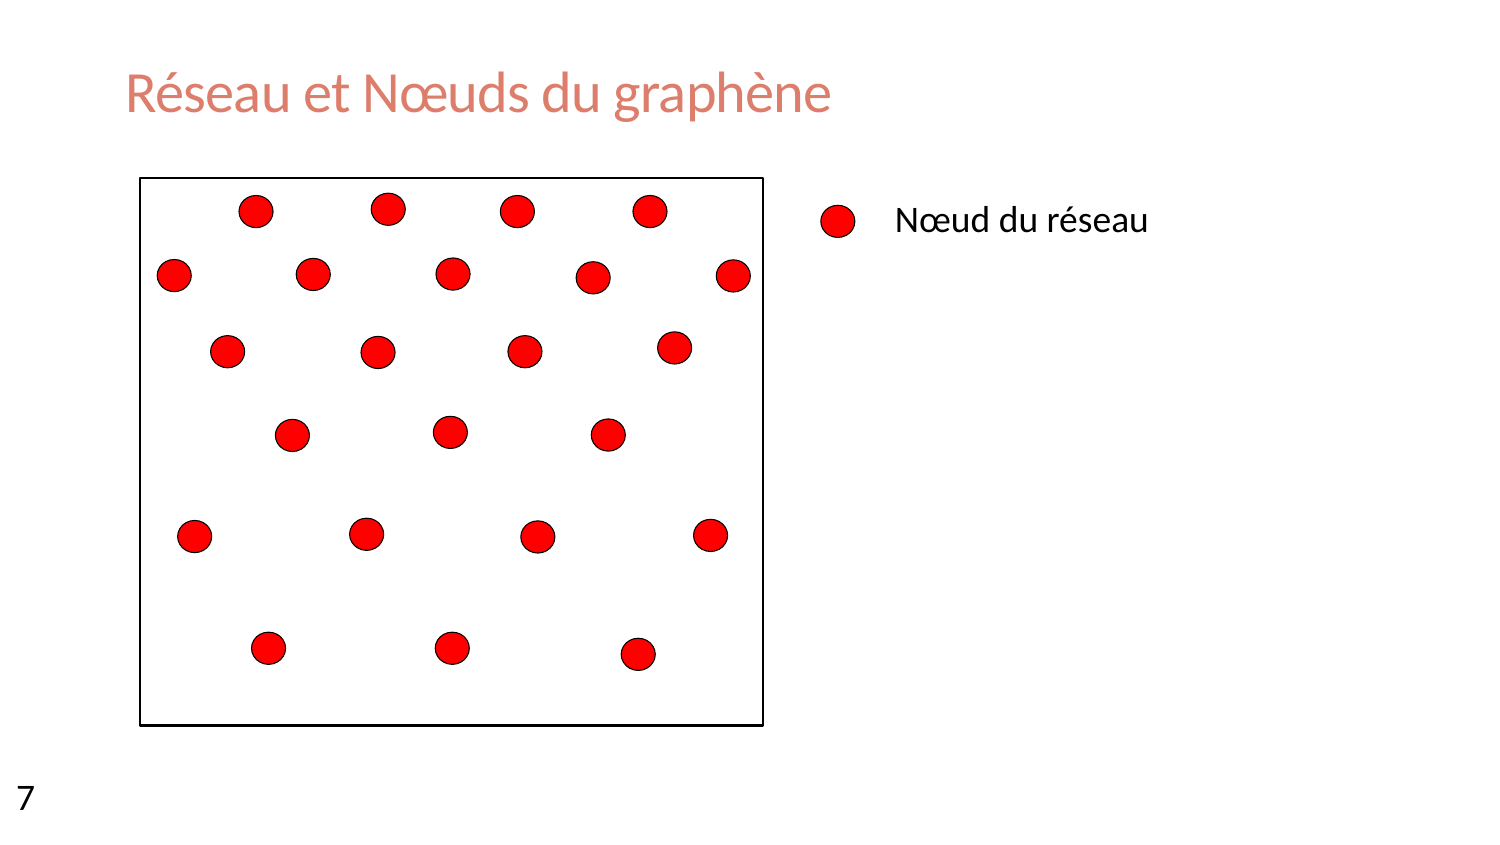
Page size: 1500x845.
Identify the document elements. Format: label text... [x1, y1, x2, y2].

title Réseau et Nœuds du graphène [110, 23, 1368, 133]
text_box [250, 630, 287, 666]
text_box Nœud du réseau [880, 187, 1165, 248]
text_box [819, 203, 857, 239]
text_box [139, 177, 764, 727]
